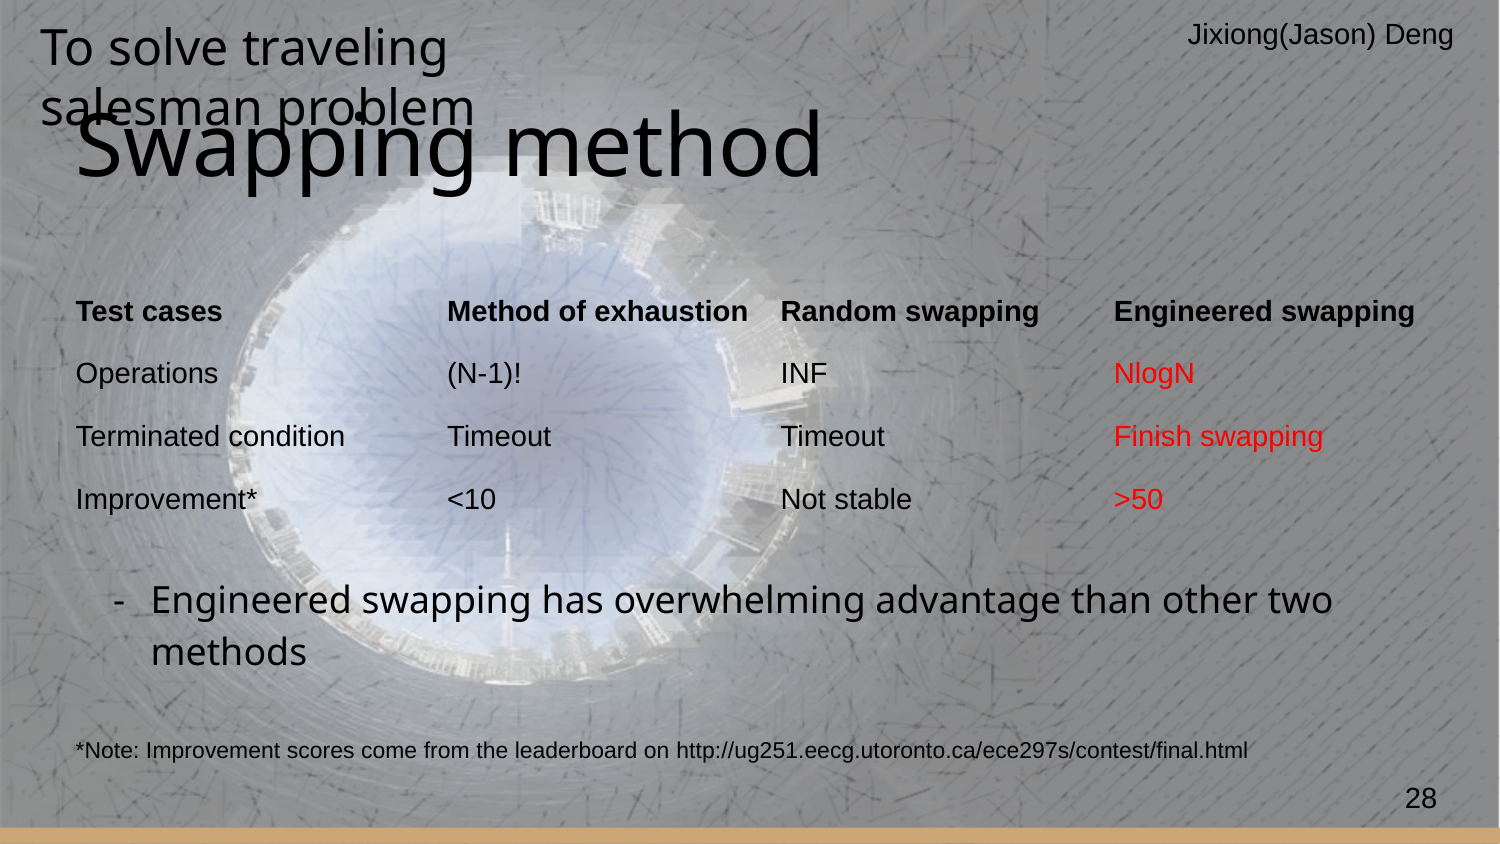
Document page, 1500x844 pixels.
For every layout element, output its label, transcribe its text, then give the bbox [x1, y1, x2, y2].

list Engineered swapping has overwhelming advantage than other two methods [60, 765, 1389, 772]
text_box To solve traveling salesman problem [25, 0, 643, 90]
picture [0, 0, 1500, 827]
table_cell Terminated condition [61, 405, 432, 468]
table_cell (N-1)! [432, 342, 766, 405]
table_cell <10 [432, 468, 766, 530]
text_box Jixiong(Jason) Deng [1172, 0, 1477, 52]
table_header Test cases [61, 280, 432, 342]
table_cell Timeout [432, 405, 766, 468]
table_cell Timeout [766, 405, 1099, 468]
title Swapping method [60, 72, 1459, 209]
table_cell Not stable [766, 468, 1099, 530]
table_header Random swapping [766, 280, 1099, 342]
table_cell >50 [1099, 468, 1432, 530]
table_cell NlogN [1099, 342, 1432, 405]
table_cell INF [766, 342, 1099, 405]
slide_number 28 [1389, 764, 1480, 830]
text_box *Note: Improvement scores come from the leaderboard on http://ug251.eecg.utoronto.ca/ece297s/contest/final.html [60, 720, 1447, 765]
table_cell Finish swapping [1099, 405, 1432, 468]
list Engineered swapping has overwhelming advantage than other two methods [60, 221, 1459, 764]
table_cell Operations [61, 342, 432, 405]
table_header Method of exhaustion [432, 280, 766, 342]
table_cell Improvement* [61, 468, 432, 530]
table_header Engineered swapping [1099, 280, 1432, 342]
